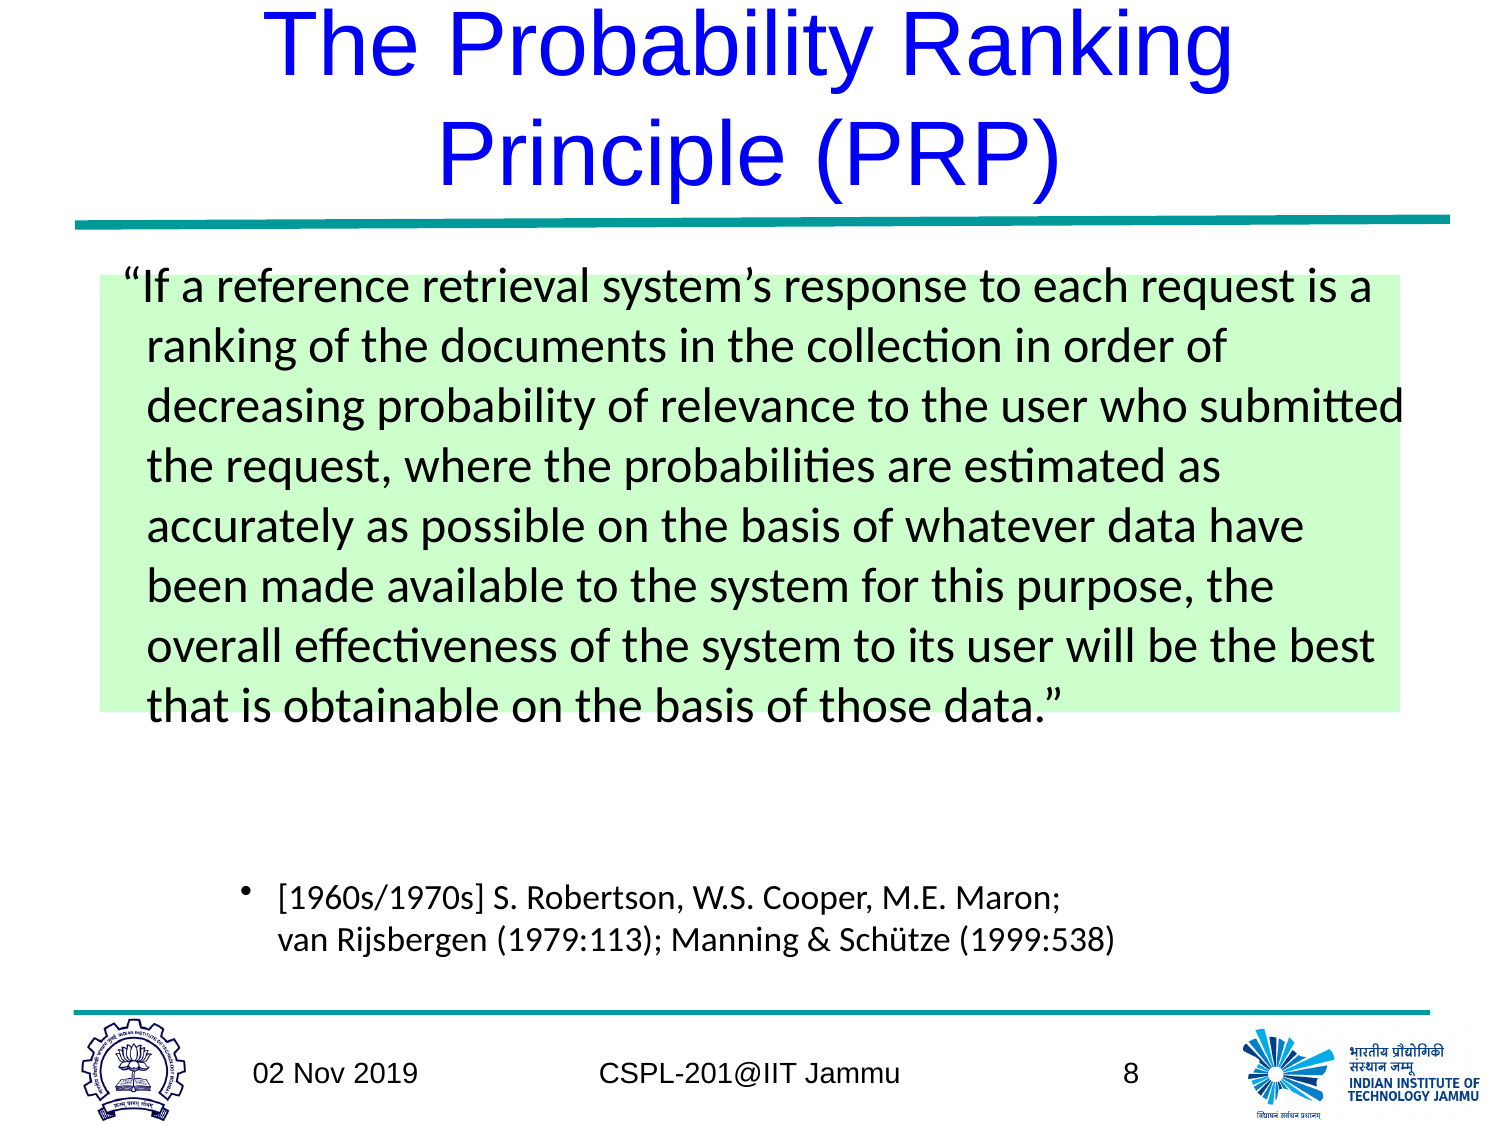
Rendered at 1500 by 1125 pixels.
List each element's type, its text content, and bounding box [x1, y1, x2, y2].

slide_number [237, 1046, 450, 1125]
title The Probability Ranking Principle (PRP) [75, 0, 1425, 188]
picture [75, 1050, 188, 1125]
list “If a reference retrieval system’s response to each request is a ranking of the documents in the collection in order of decreasing probability of relevance to the user who submitted the request, where the probabilities are estimated as accurately as possible on the basis of whatever data have been made available to the system for this purpose, the overall effectiveness of the system to its user will be the best that is obtainable on the basis of those data.” [1960s/1970s] S. Robertson, W.S. Cooper, M.E. Maron; van Rijsbergen (1979:113); Manning & Schütze (1999:538) [75, 245, 1425, 1050]
picture [1237, 1019, 1483, 1125]
footer CSPL-201@IIT Jammu [512, 1046, 988, 1125]
slide_number 8 [1037, 1046, 1225, 1125]
